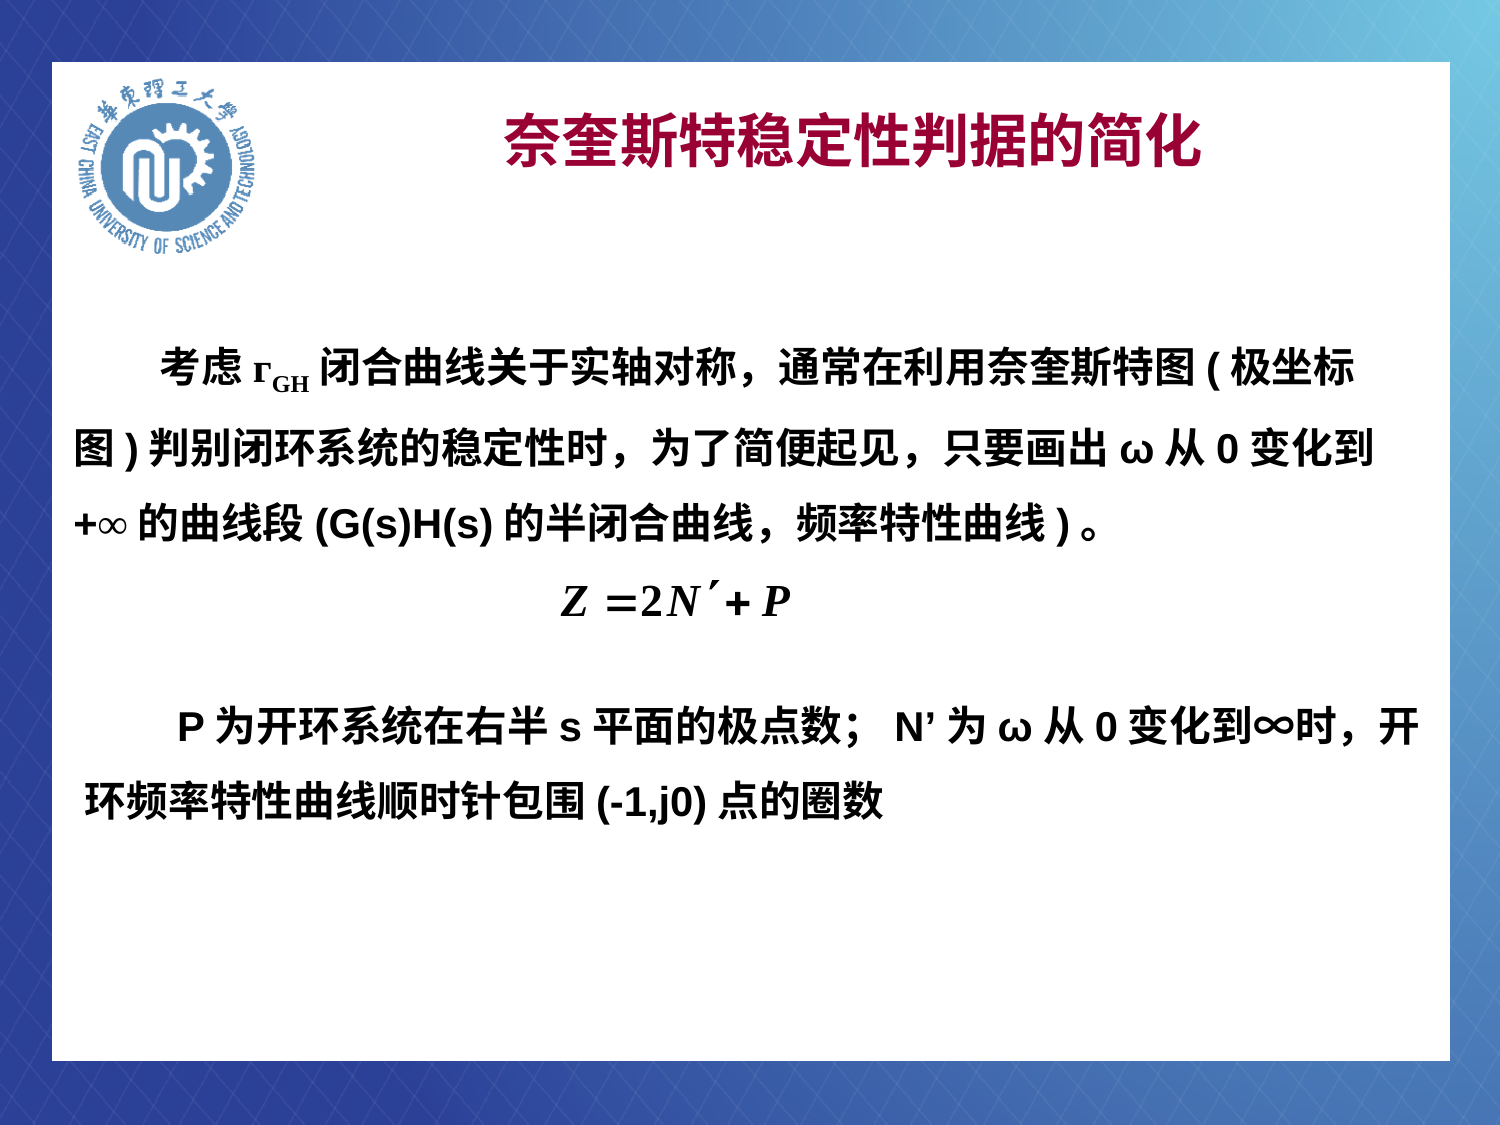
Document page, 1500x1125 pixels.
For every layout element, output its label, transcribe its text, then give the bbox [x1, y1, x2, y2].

text_box P为开环系统在右半s平面的极点数；N’为ω从0变化到∞时，开环频率特性曲线顺时针包围(-1,j0)点的圈数 [70, 667, 1442, 833]
picture [0, 0, 1500, 1125]
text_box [554, 577, 798, 622]
title 奈奎斯特稳定性判据的简化 [281, 44, 1426, 233]
text_box 考虑гGH闭合曲线关于实轴对称，通常在利用奈奎斯特图(极坐标图)判别闭环系统的稳定性时，为了简便起见，只要画出ω从0变化到+∞的曲线段(G(s)H(s)的半闭合曲线，频率特性曲线)。 [58, 304, 1418, 555]
